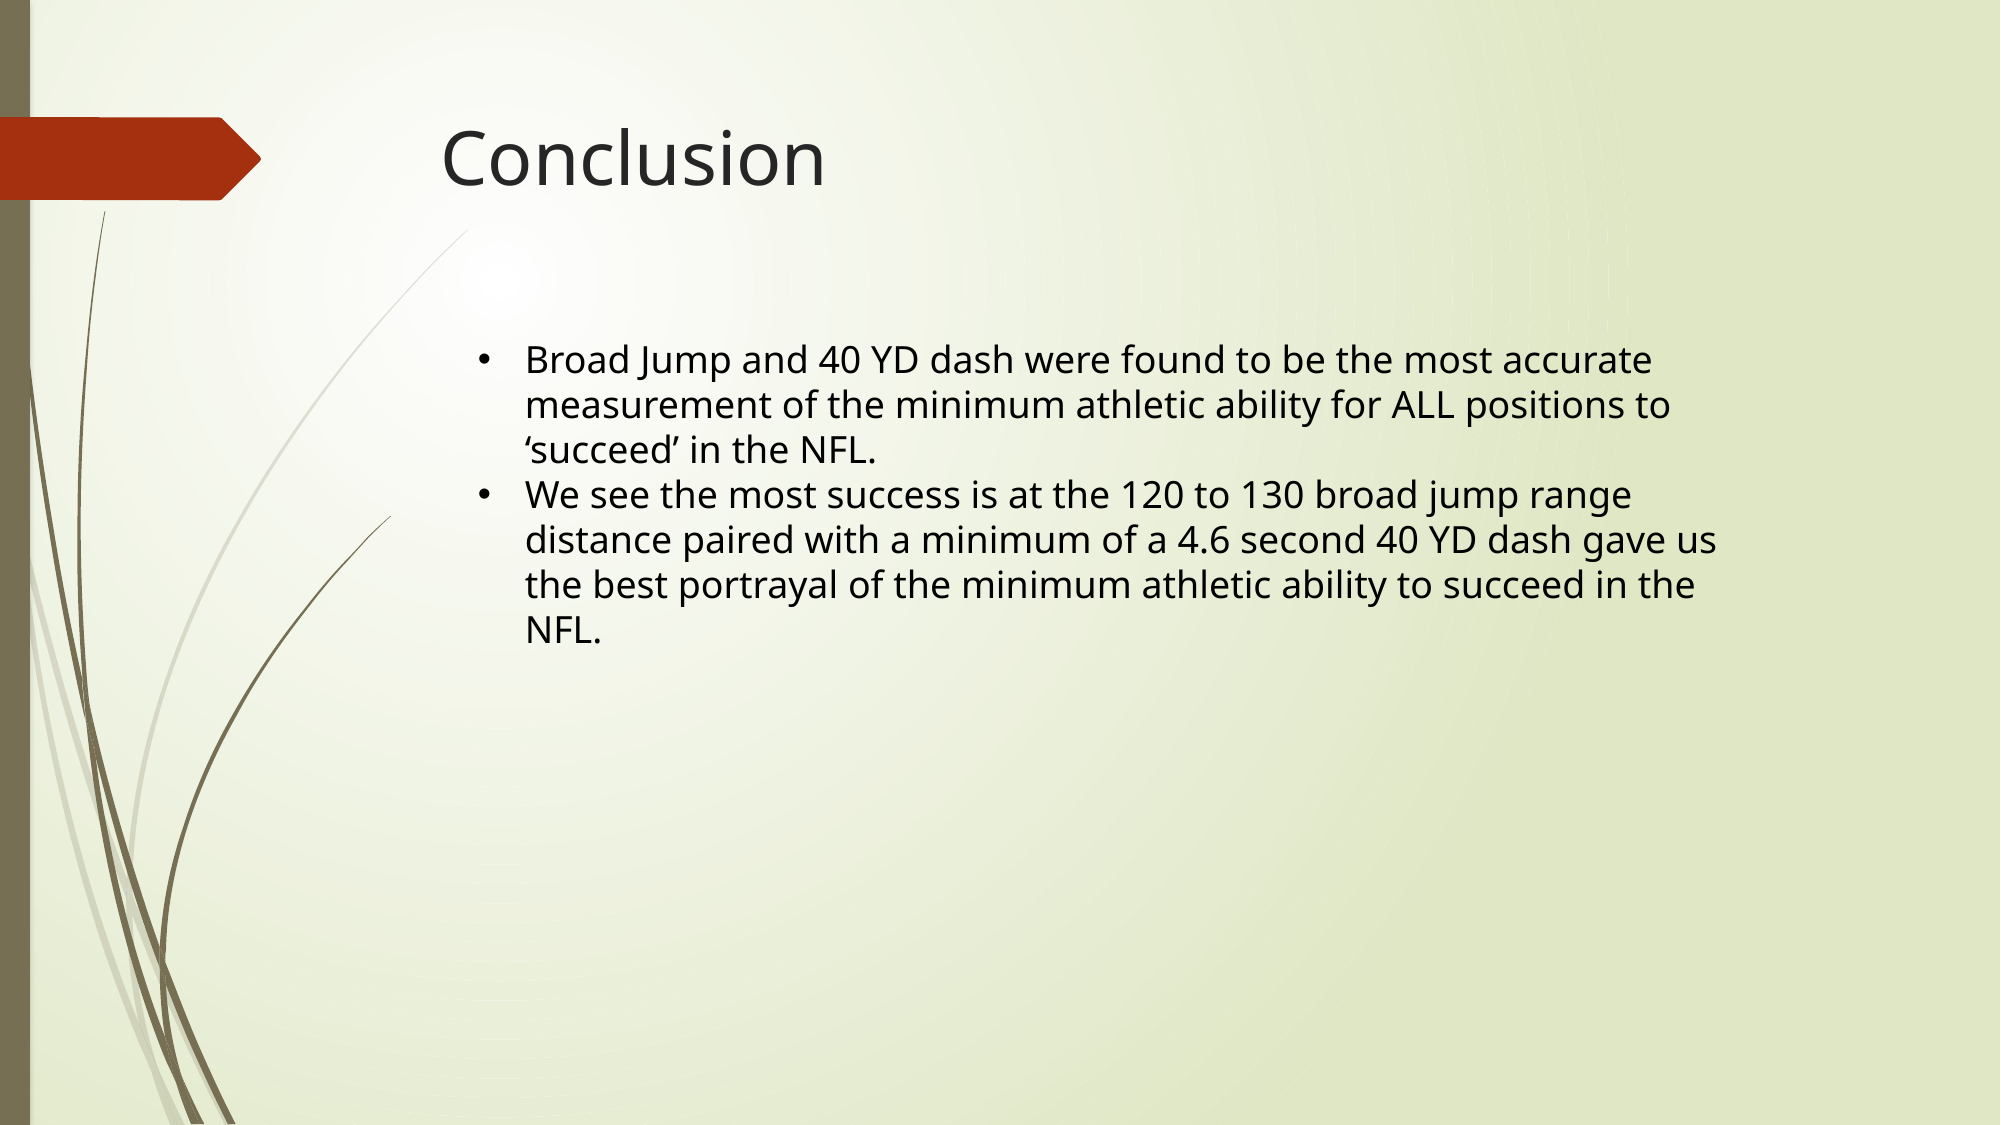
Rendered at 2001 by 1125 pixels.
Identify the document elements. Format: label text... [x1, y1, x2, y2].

title Conclusion [425, 102, 1888, 313]
text_box Broad Jump and 40 YD dash were found to be the most accurate measurement of the minimum athletic ability for ALL positions to ‘succeed’ in the NFL. We see the most success is at the 120 to 130 broad jump range distance paired with a minimum of a 4.6 second 40 YD dash gave us the best portrayal of the minimum athletic ability to succeed in the NFL. [463, 328, 1790, 658]
